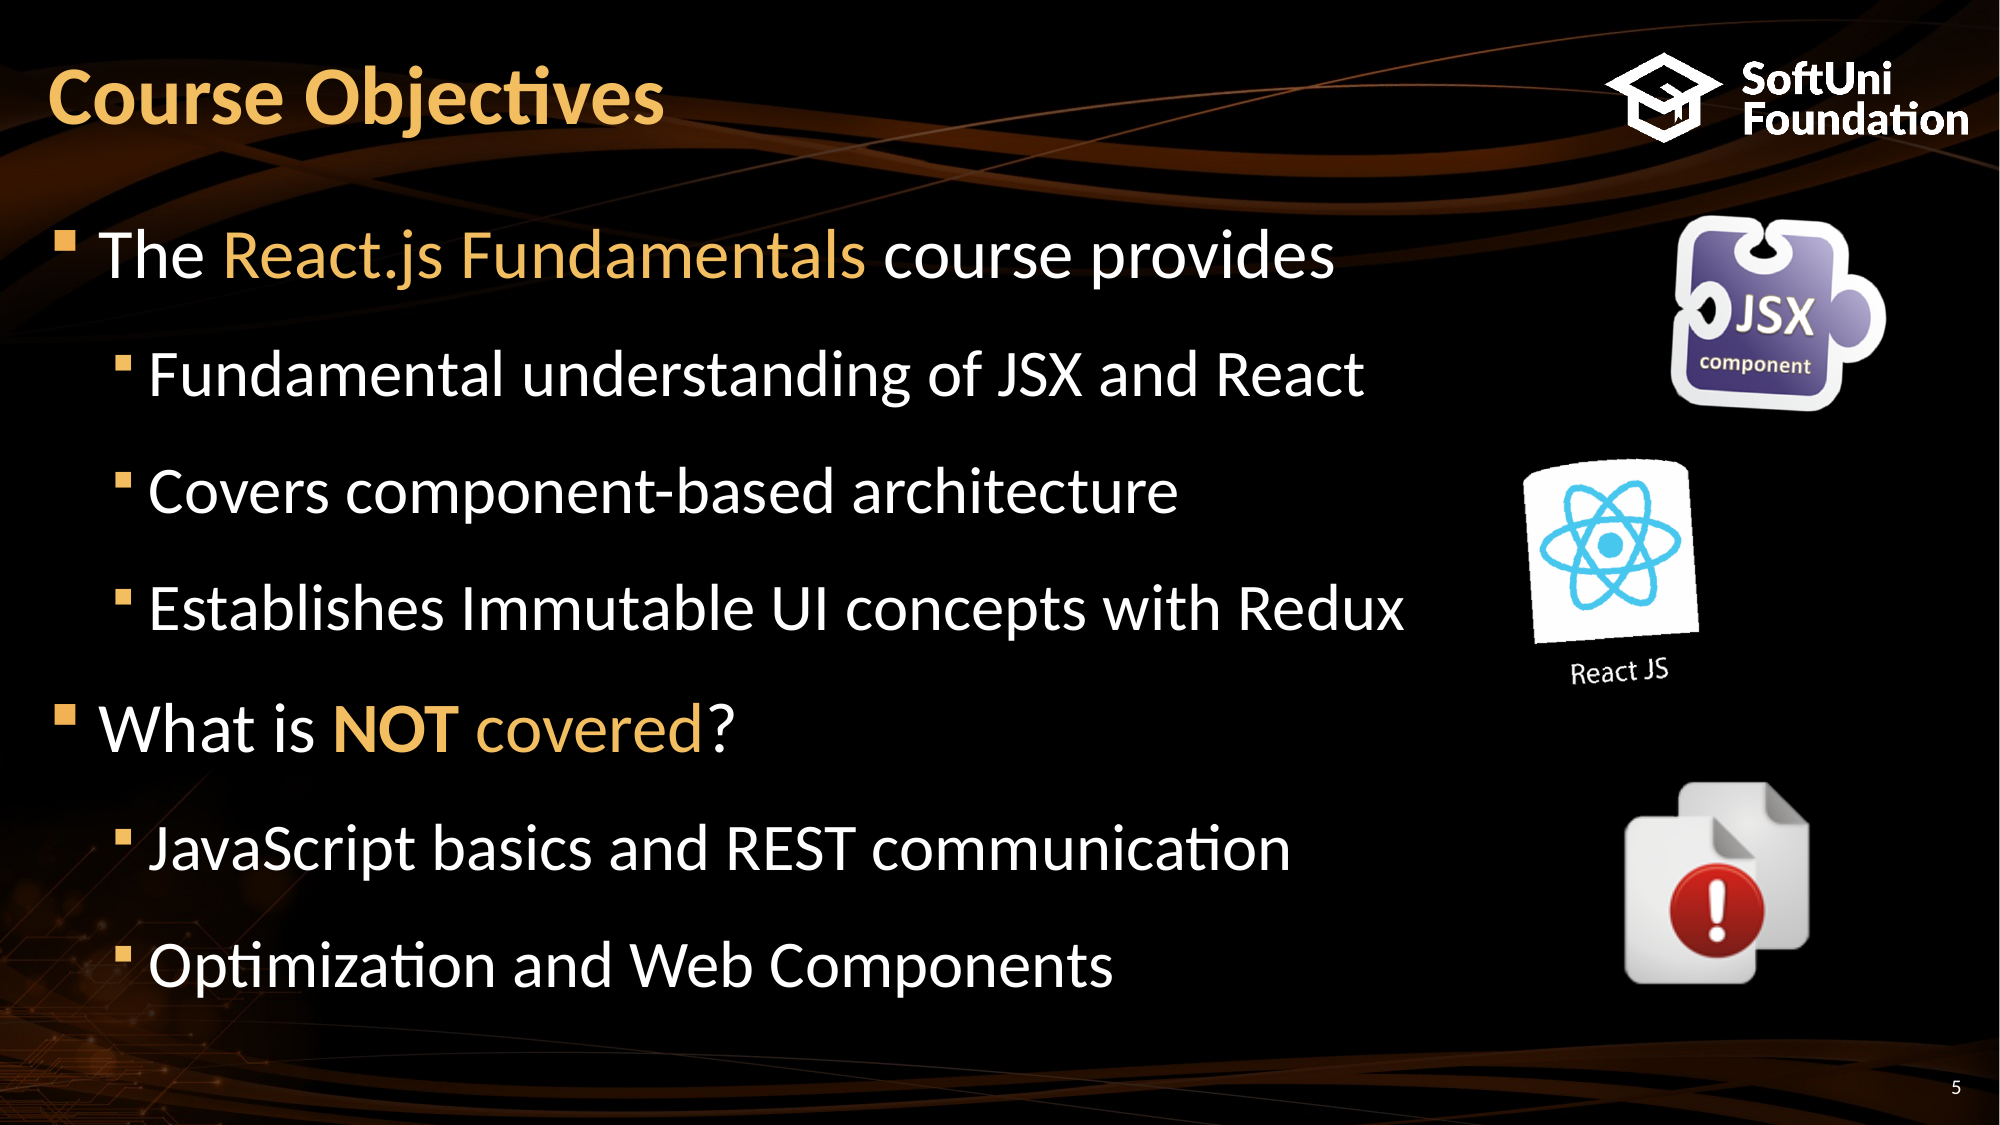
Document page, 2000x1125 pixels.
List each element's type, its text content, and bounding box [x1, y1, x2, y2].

title Course Objectives [30, 6, 1602, 189]
picture [0, 0, 2000, 1125]
slide_number 5 [1897, 1070, 1968, 1103]
list The React.js Fundamentals course provides Fundamental understanding of JSX and React Covers component-based architecture Establishes Immutable UI concepts with Redux What is NOT covered? JavaScript basics and REST communication Optimization and Web Components [31, 189, 1488, 1103]
